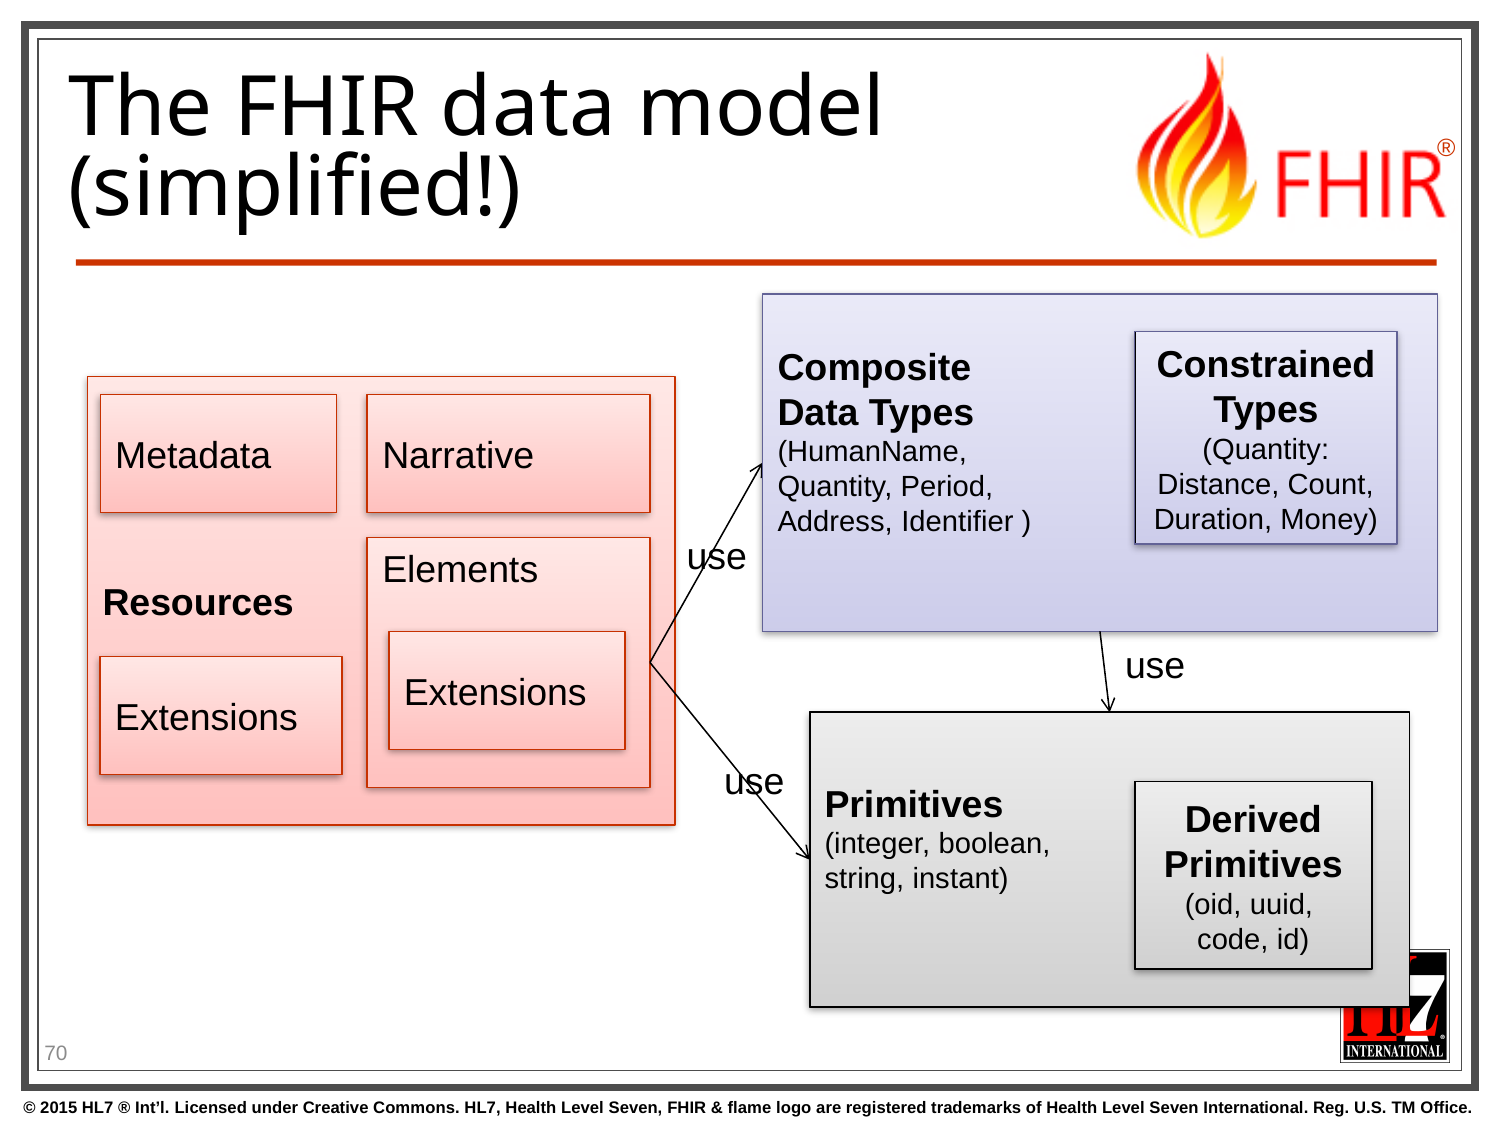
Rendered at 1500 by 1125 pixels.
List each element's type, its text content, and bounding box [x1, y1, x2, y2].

text_box use [1112, 633, 1201, 694]
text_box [649, 662, 810, 860]
text_box Derived Primitives (oid, uuid, code, id) [1134, 781, 1373, 970]
text_box Constrained Types (Quantity: Distance, Count, Duration, Money) [1134, 331, 1398, 545]
text_box Elements [366, 537, 644, 788]
picture [1124, 42, 1458, 249]
text_box Narrative [366, 394, 651, 513]
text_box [1099, 631, 1110, 713]
text_box Extensions [99, 656, 343, 775]
title The FHIR data model (simplified!) [53, 54, 1128, 249]
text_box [649, 462, 763, 661]
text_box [971, 493, 1126, 556]
text_box Metadata [100, 394, 337, 513]
text_box Extensions [388, 631, 626, 750]
text_box Composite Data Types (HumanName, Quantity, Period, Address, Identifier ) [762, 293, 1438, 632]
text_box Primitives (integer, boolean, string, instant) [809, 711, 1410, 1008]
text_box Resources [87, 376, 676, 826]
picture [1340, 949, 1450, 1063]
slide_number 70 [29, 1034, 148, 1071]
list “Slice” the repeating sections into a fixed set of profiled sections. “code” is fixed and is called the discriminator [968, 333, 1401, 563]
